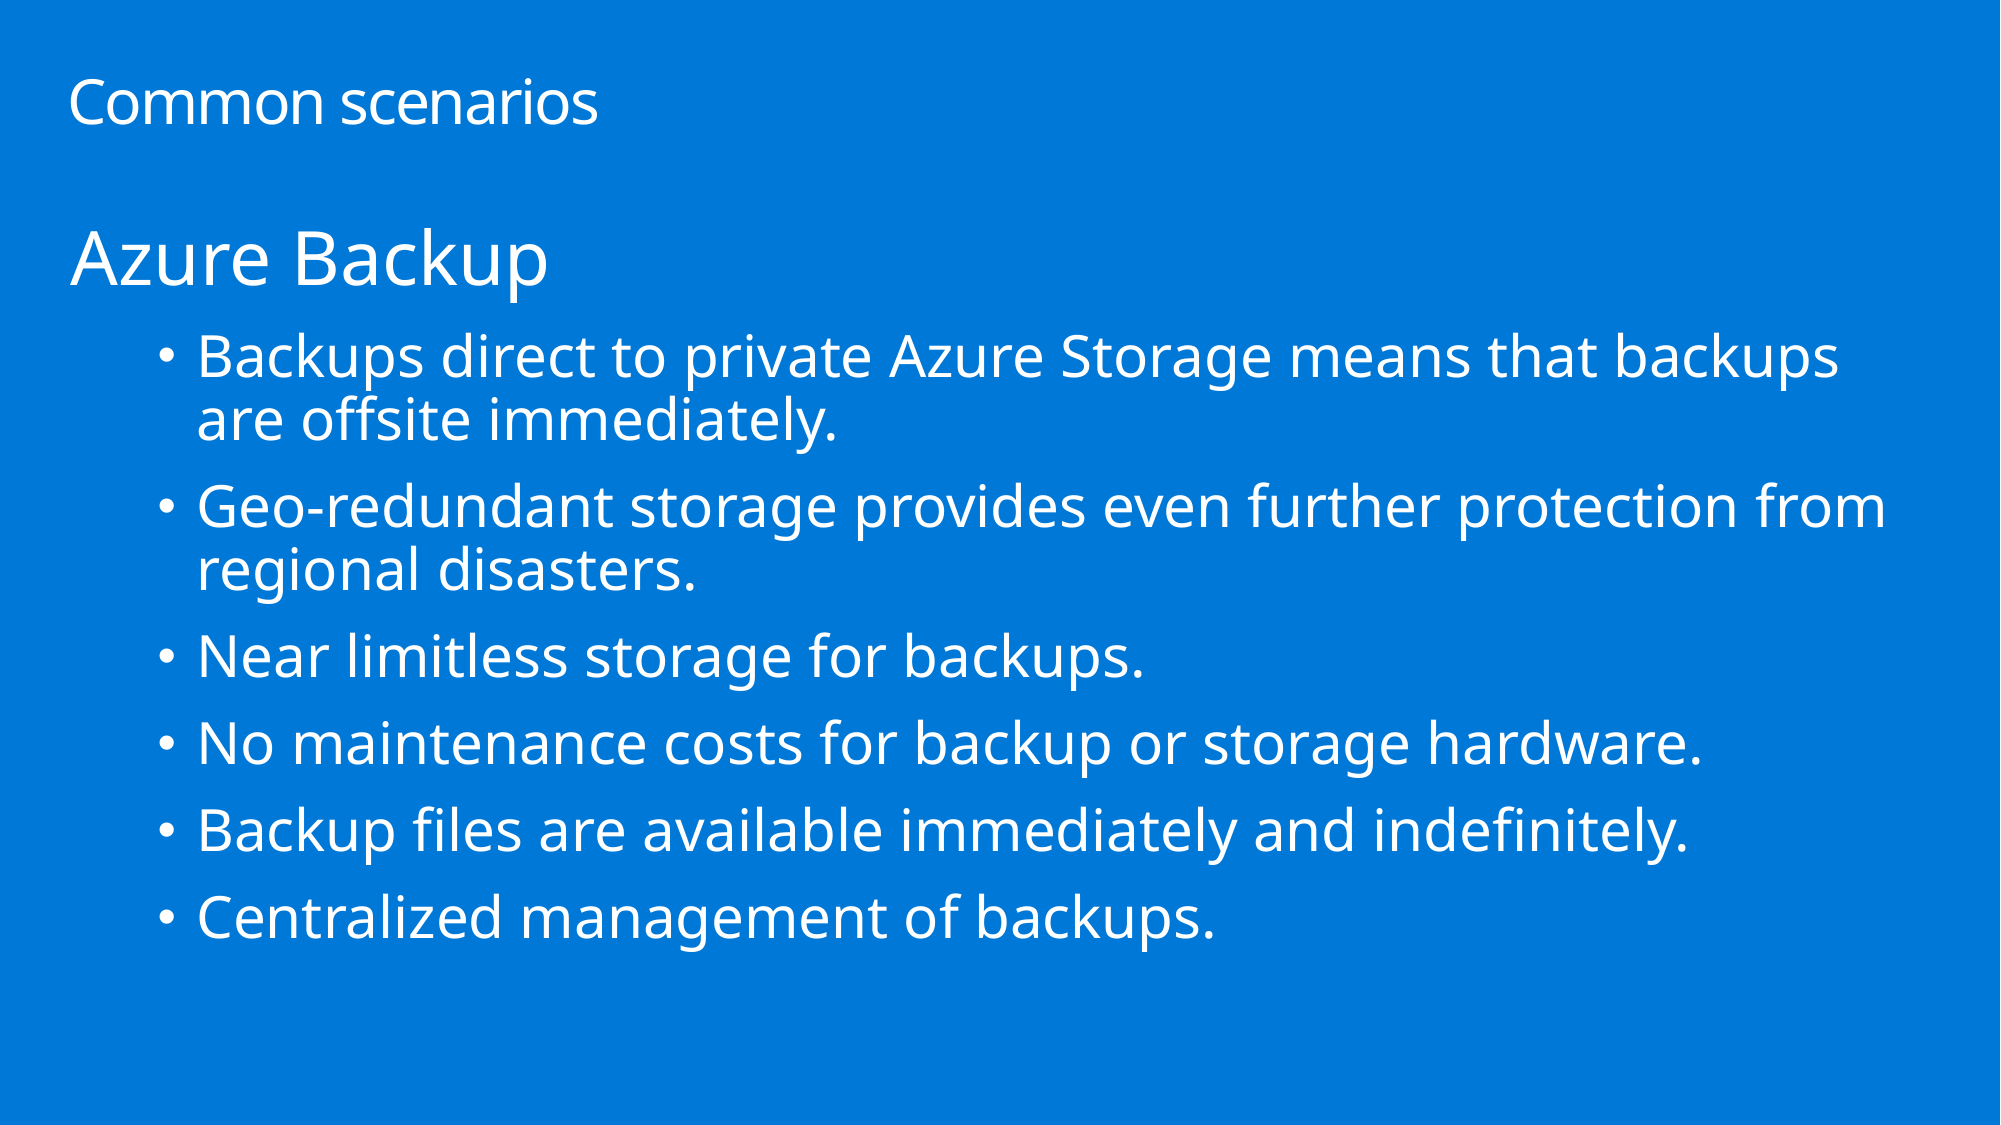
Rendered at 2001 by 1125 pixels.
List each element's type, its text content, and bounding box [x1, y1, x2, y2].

list Backups direct to private Azure Storage means that backups are offsite immediately. Geo-redundant storage provides even further protection from regional disasters. Near limitless storage for backups. No maintenance costs for backup or storage hardware. Backup files are available immediately and indefinitely. Centralized management of backups. [78, 311, 1921, 1125]
text_box Azure Backup [56, 203, 566, 309]
title Common scenarios [43, 55, 1956, 204]
